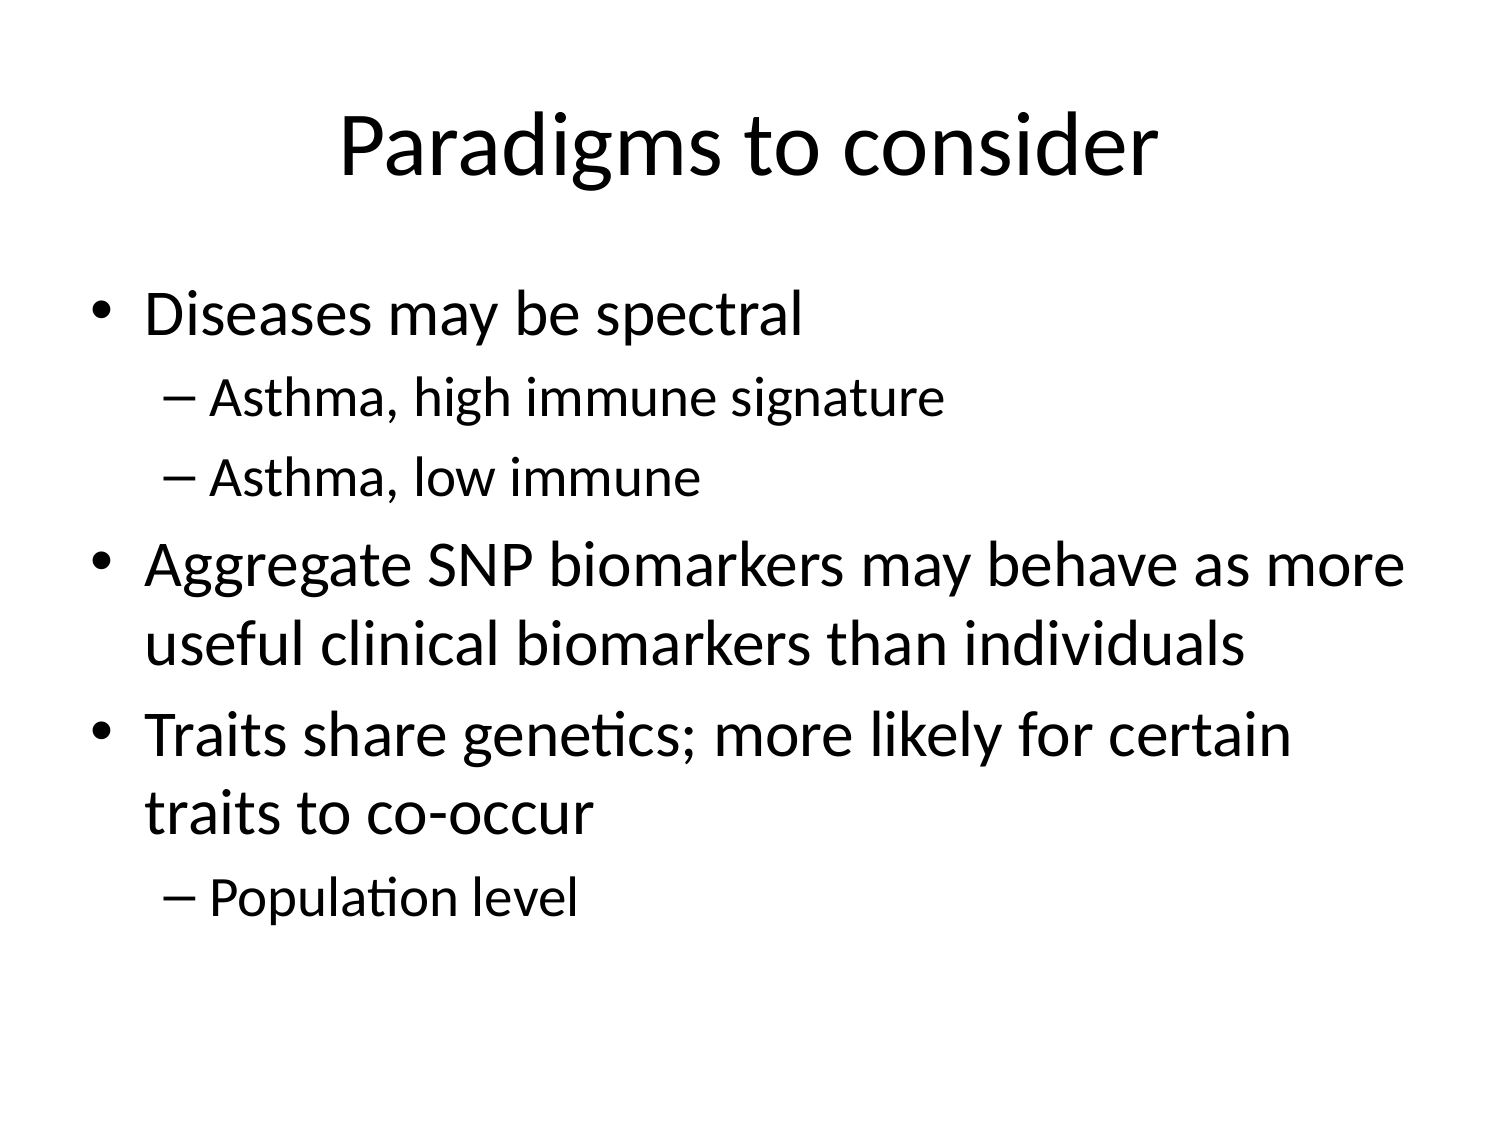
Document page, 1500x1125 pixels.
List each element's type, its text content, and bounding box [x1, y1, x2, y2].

list Diseases may be spectral Asthma, high immune signature Asthma, low immune Aggregate SNP biomarkers may behave as more useful clinical biomarkers than individuals Traits share genetics; more likely for certain traits to co-occur Population level [75, 262, 1425, 1005]
title Paradigms to consider [75, 45, 1425, 233]
